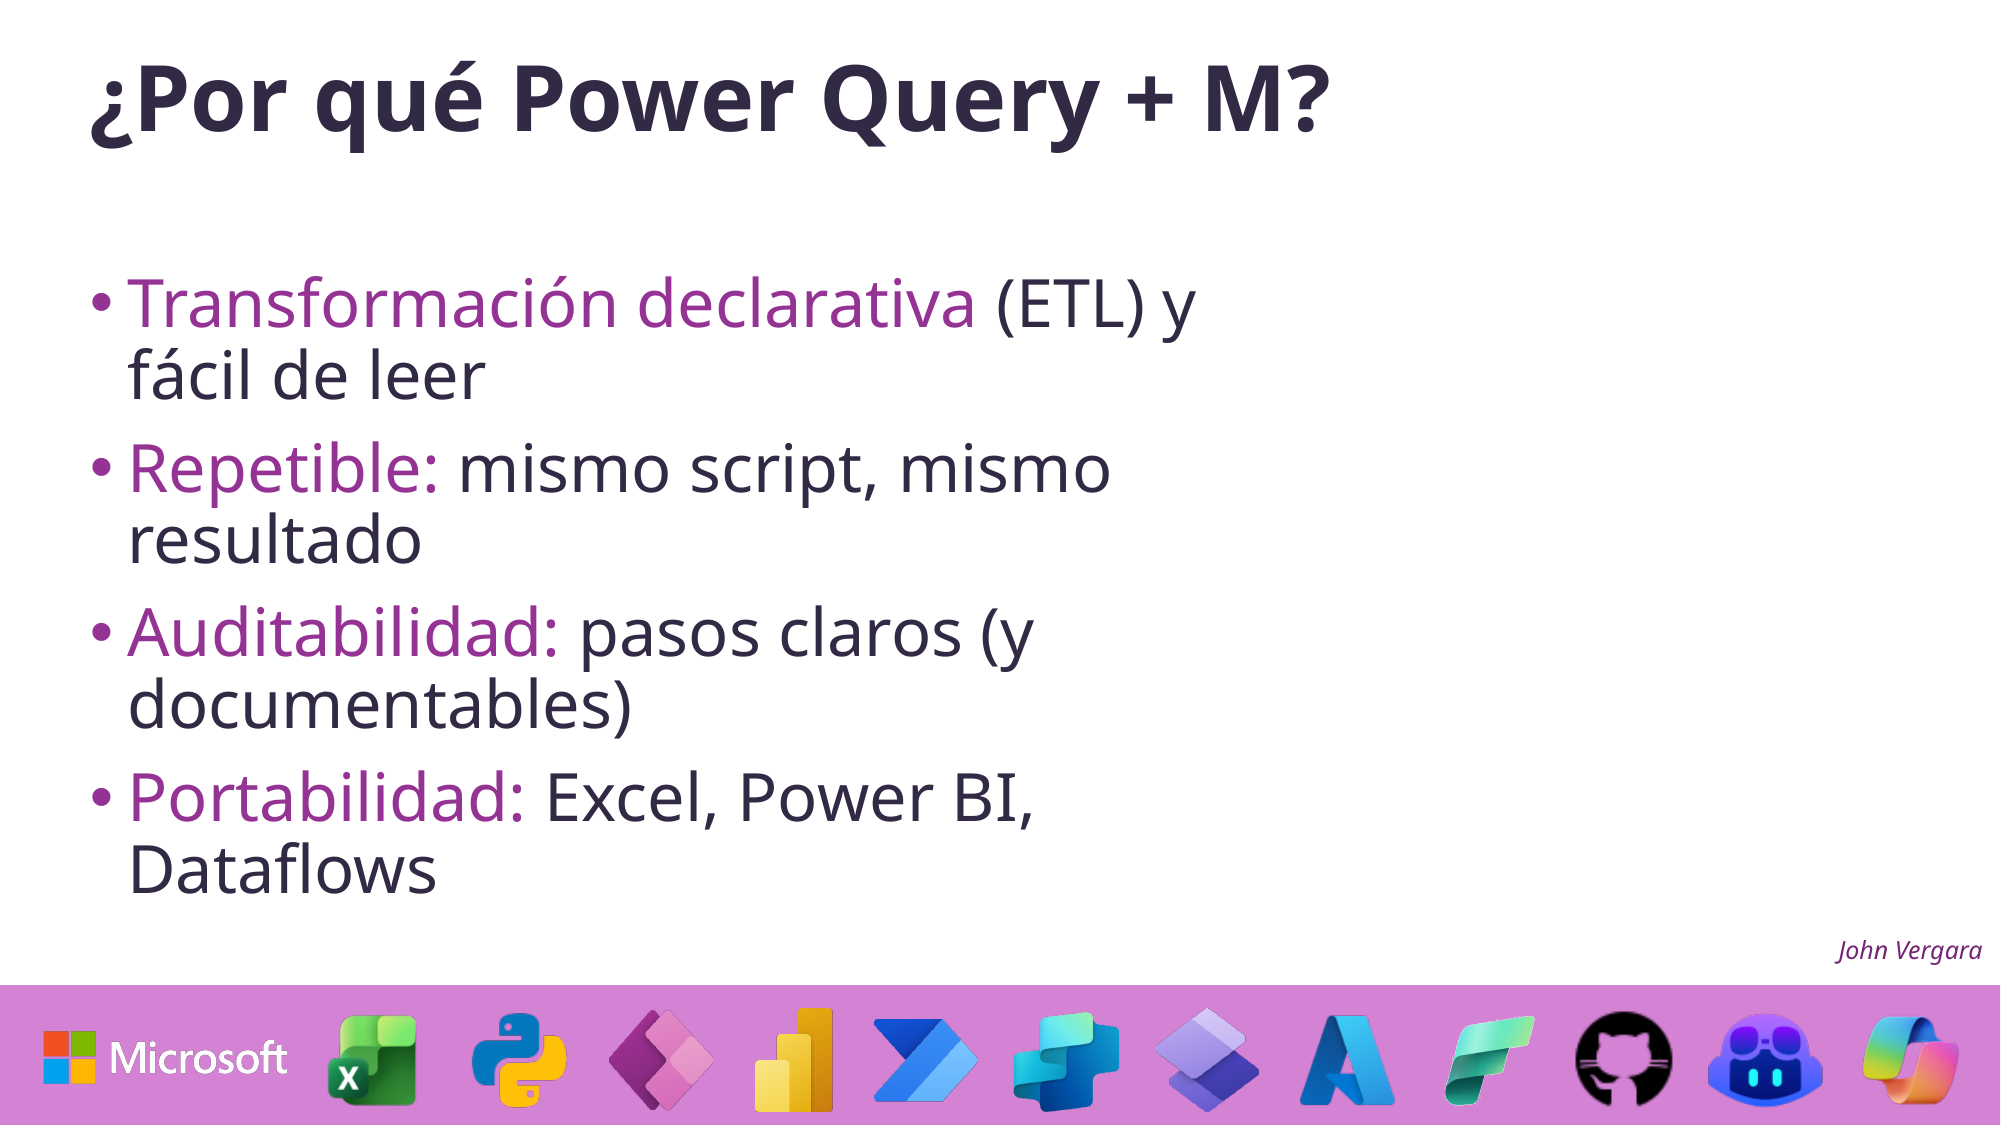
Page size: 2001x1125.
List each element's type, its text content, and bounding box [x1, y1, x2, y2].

picture [1436, 1007, 1543, 1114]
picture [1572, 1008, 1677, 1113]
picture [1007, 1008, 1126, 1112]
picture [1155, 1008, 1259, 1112]
text_box John Vergara [1686, 927, 1998, 987]
picture [874, 1008, 978, 1112]
picture [1854, 1004, 1967, 1117]
picture [461, 1001, 580, 1120]
picture [609, 1008, 713, 1112]
picture [1706, 1001, 1825, 1120]
picture [1288, 1001, 1407, 1120]
picture [0, 980, 432, 1125]
text_box ¿Por qué Power Query + M? [74, 45, 1425, 233]
picture [742, 1008, 845, 1112]
text_box Transformación declarativa (ETL) y fácil de leer Repetible: mismo script, mismo resultado Auditabilidad: pasos claros (y documentables) Portabilidad: Excel, Power BI, Dataflows [74, 262, 1268, 815]
